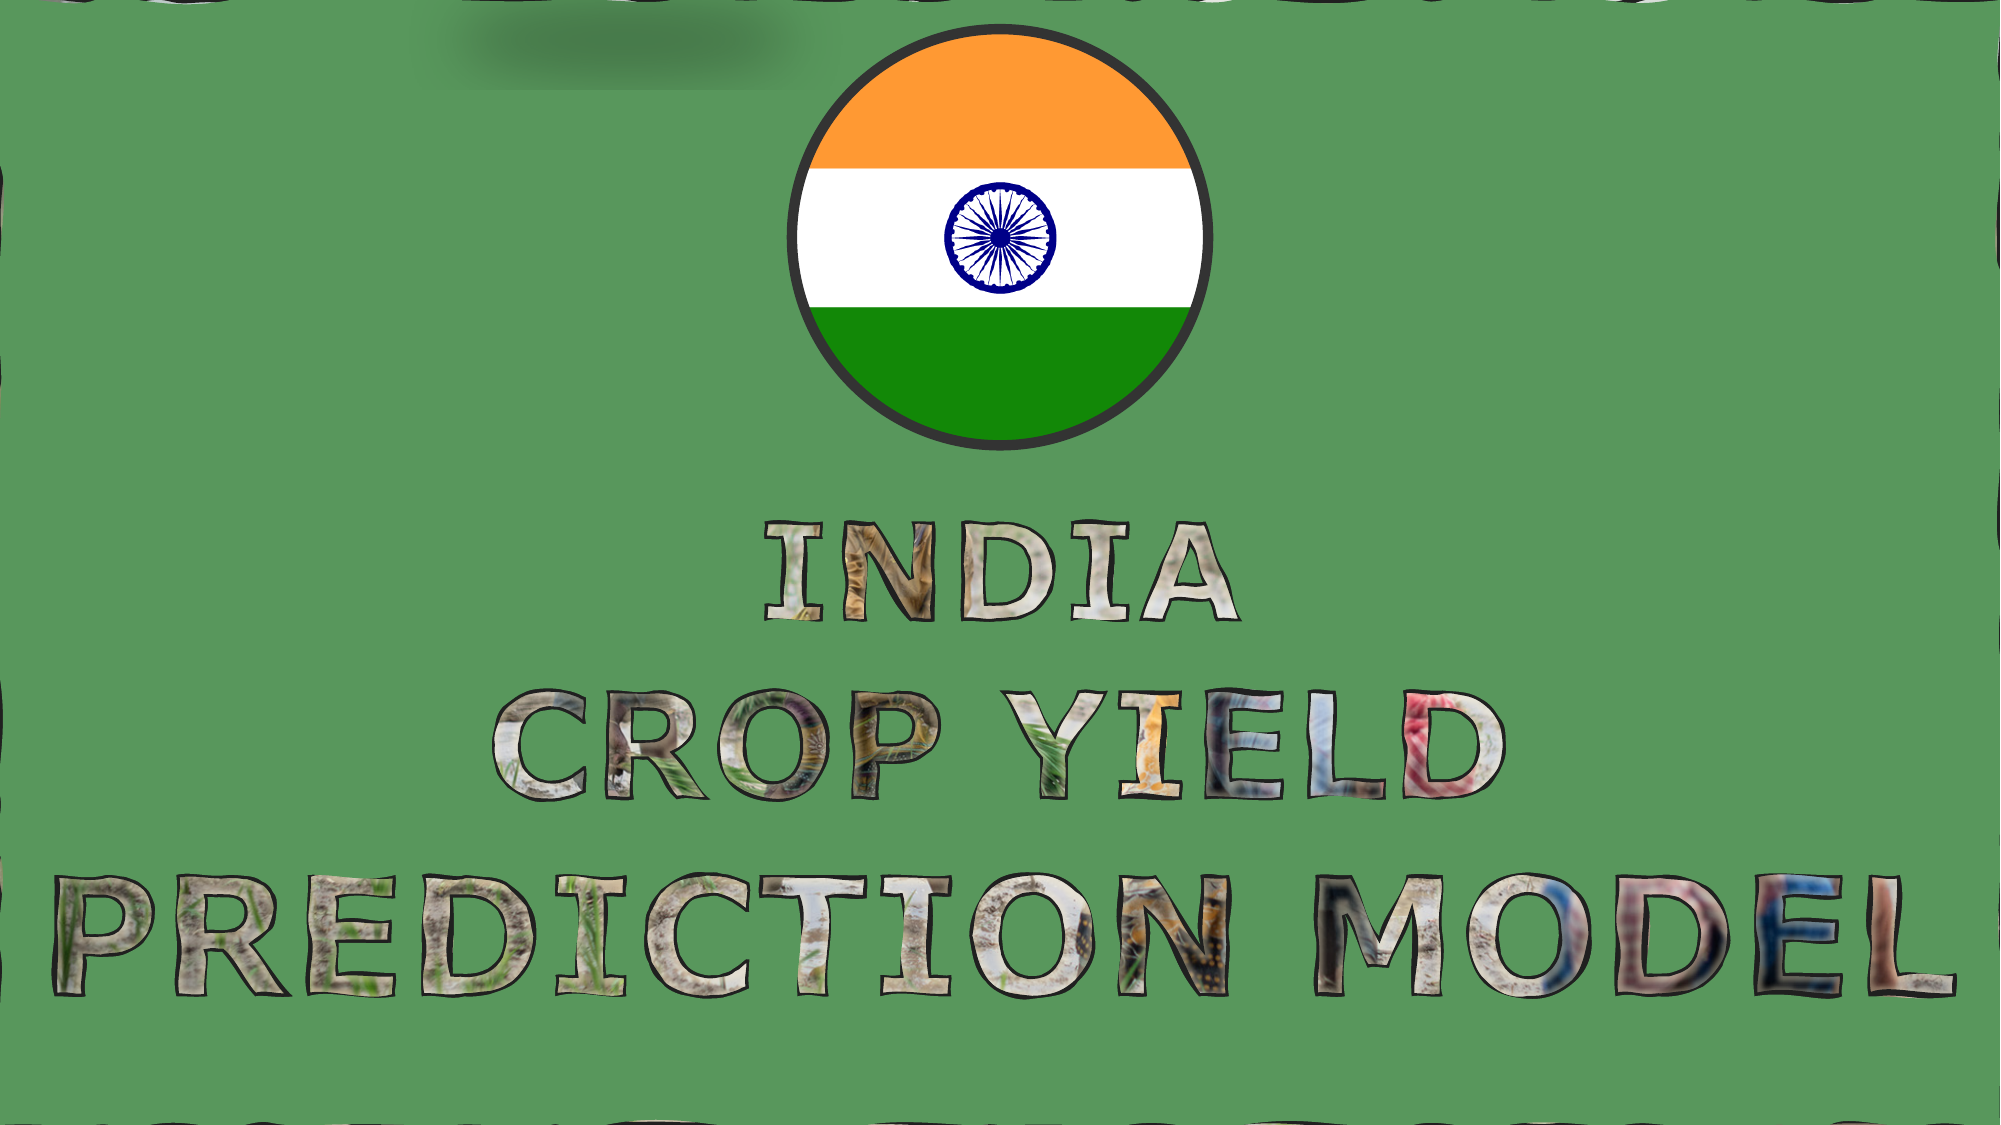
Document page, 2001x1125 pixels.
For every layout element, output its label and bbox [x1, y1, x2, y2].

text_box [0, 0, 2000, 1125]
